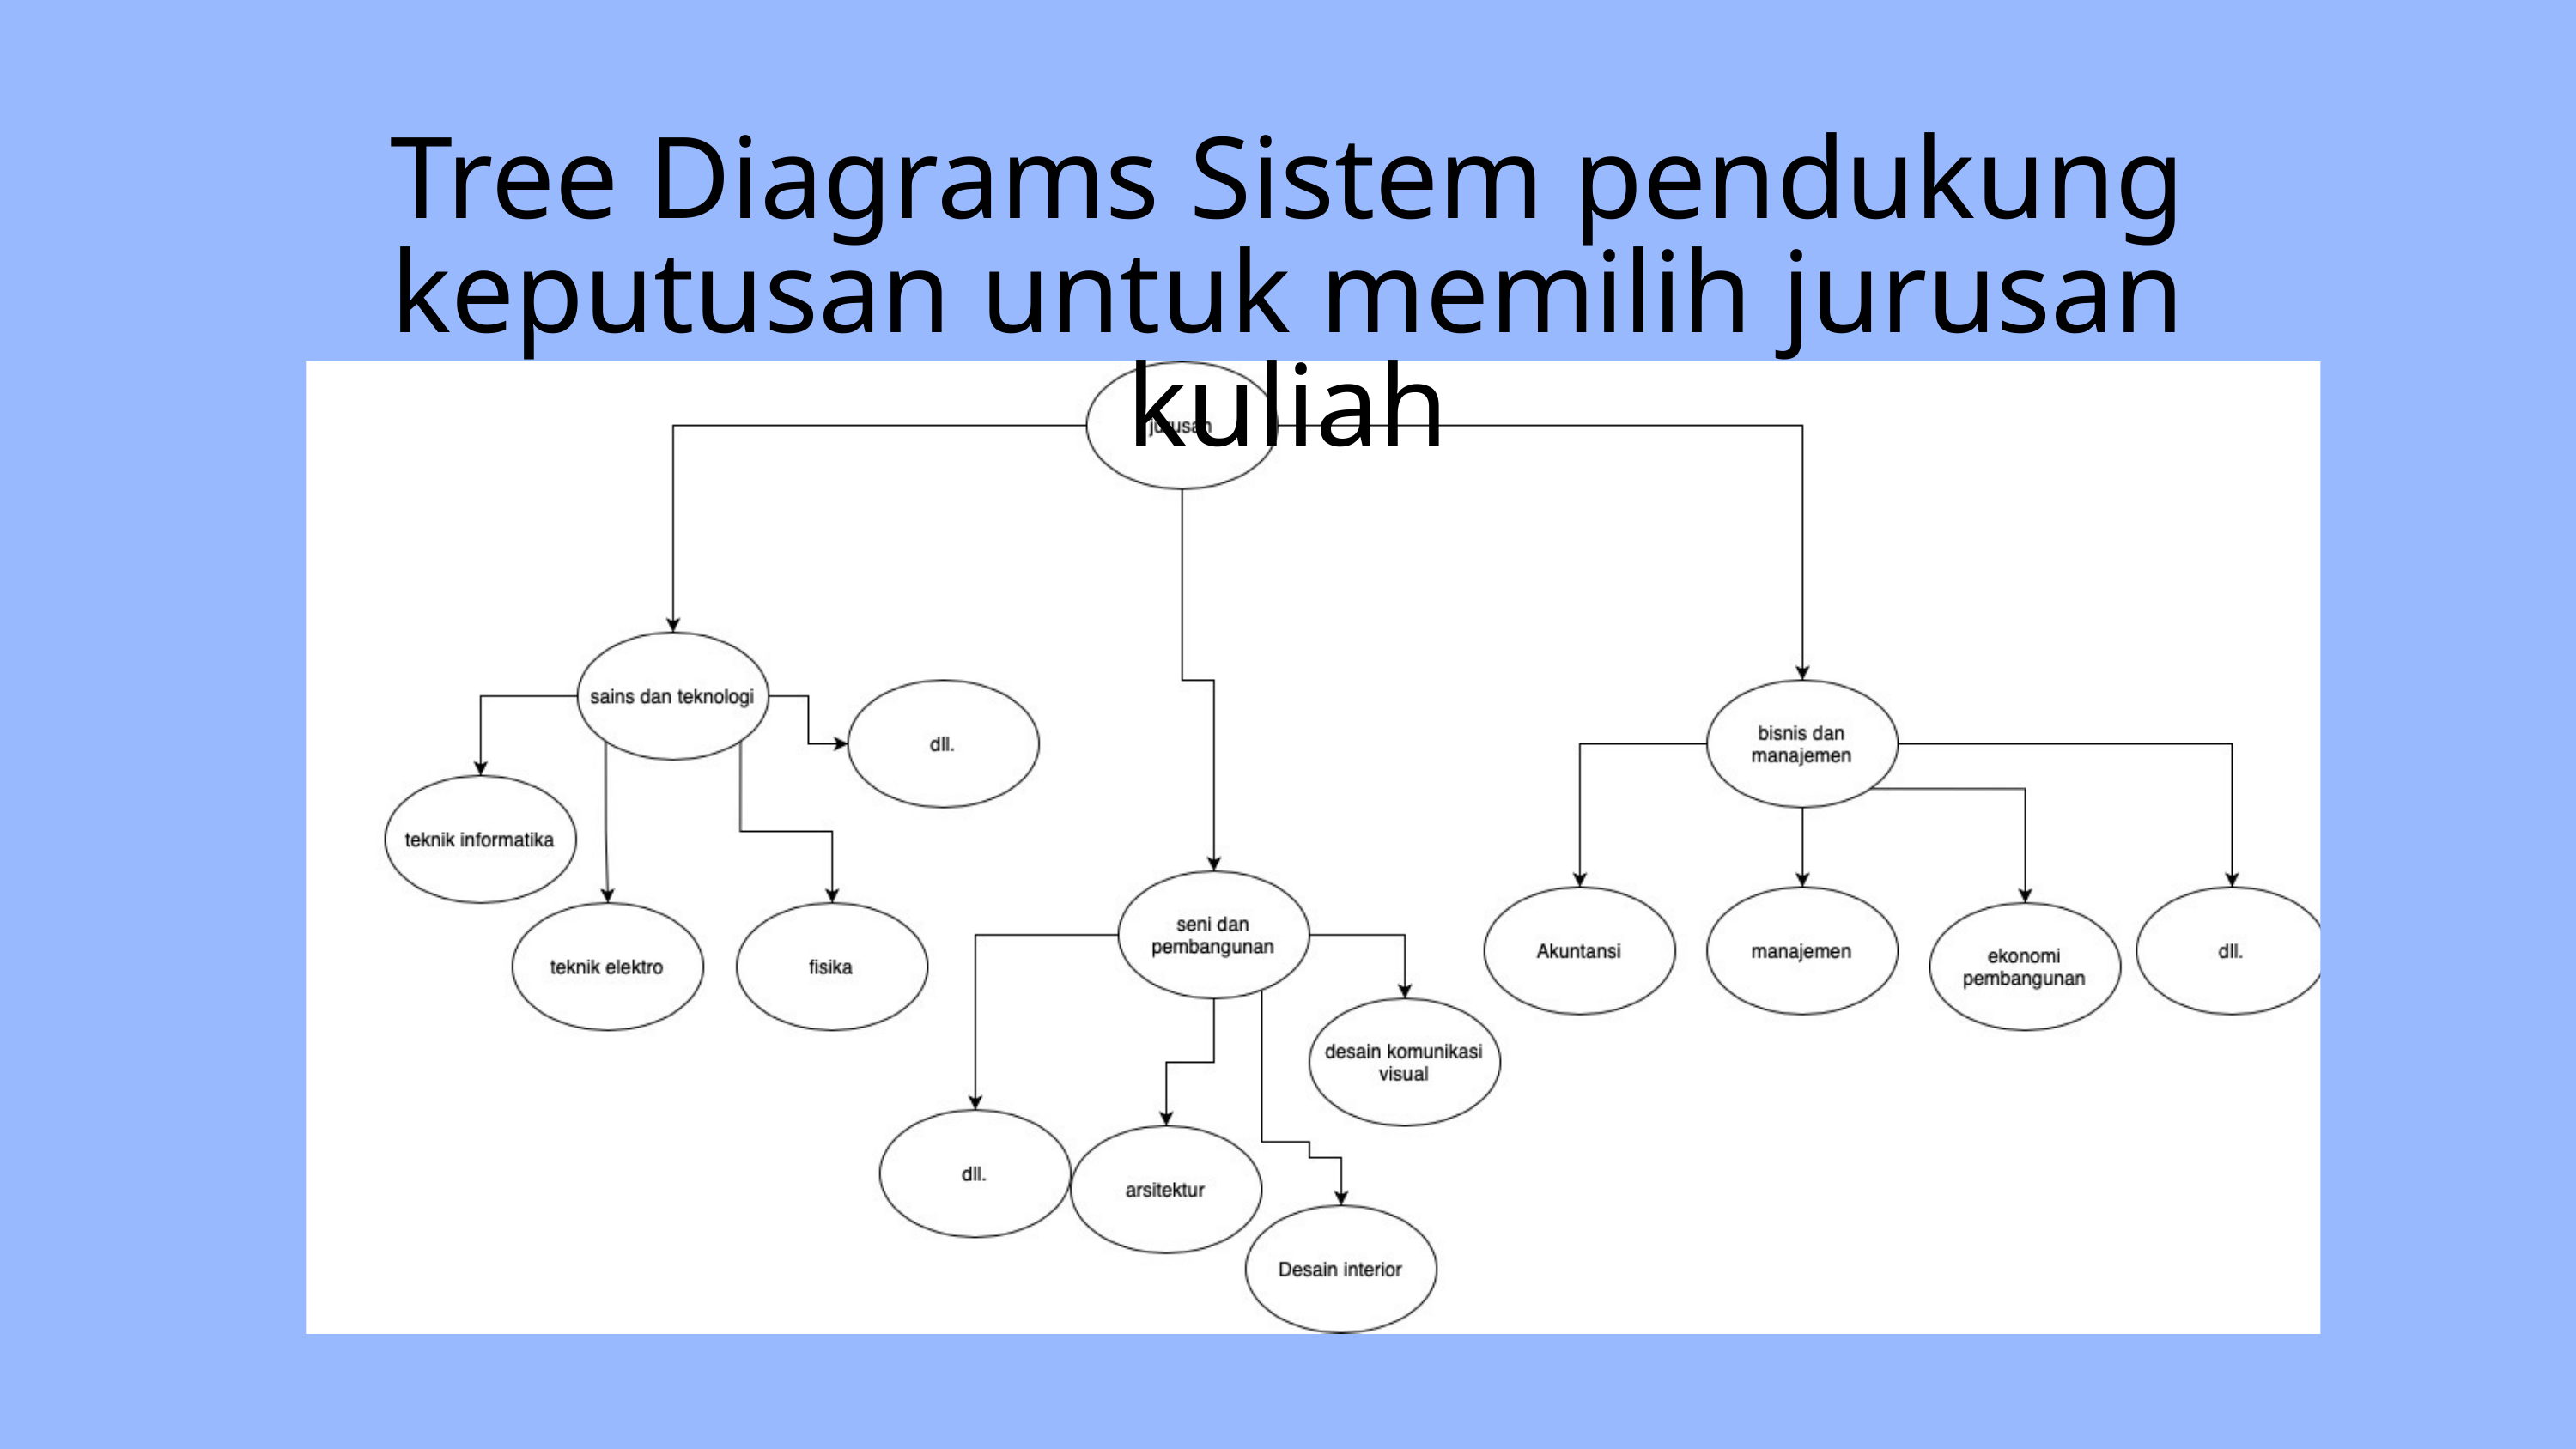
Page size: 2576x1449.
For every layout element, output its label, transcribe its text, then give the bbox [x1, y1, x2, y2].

text_box Tree Diagrams Sistem pendukung keputusan untuk memilih jurusan kuliah [381, 126, 2195, 358]
picture [306, 361, 2321, 1334]
